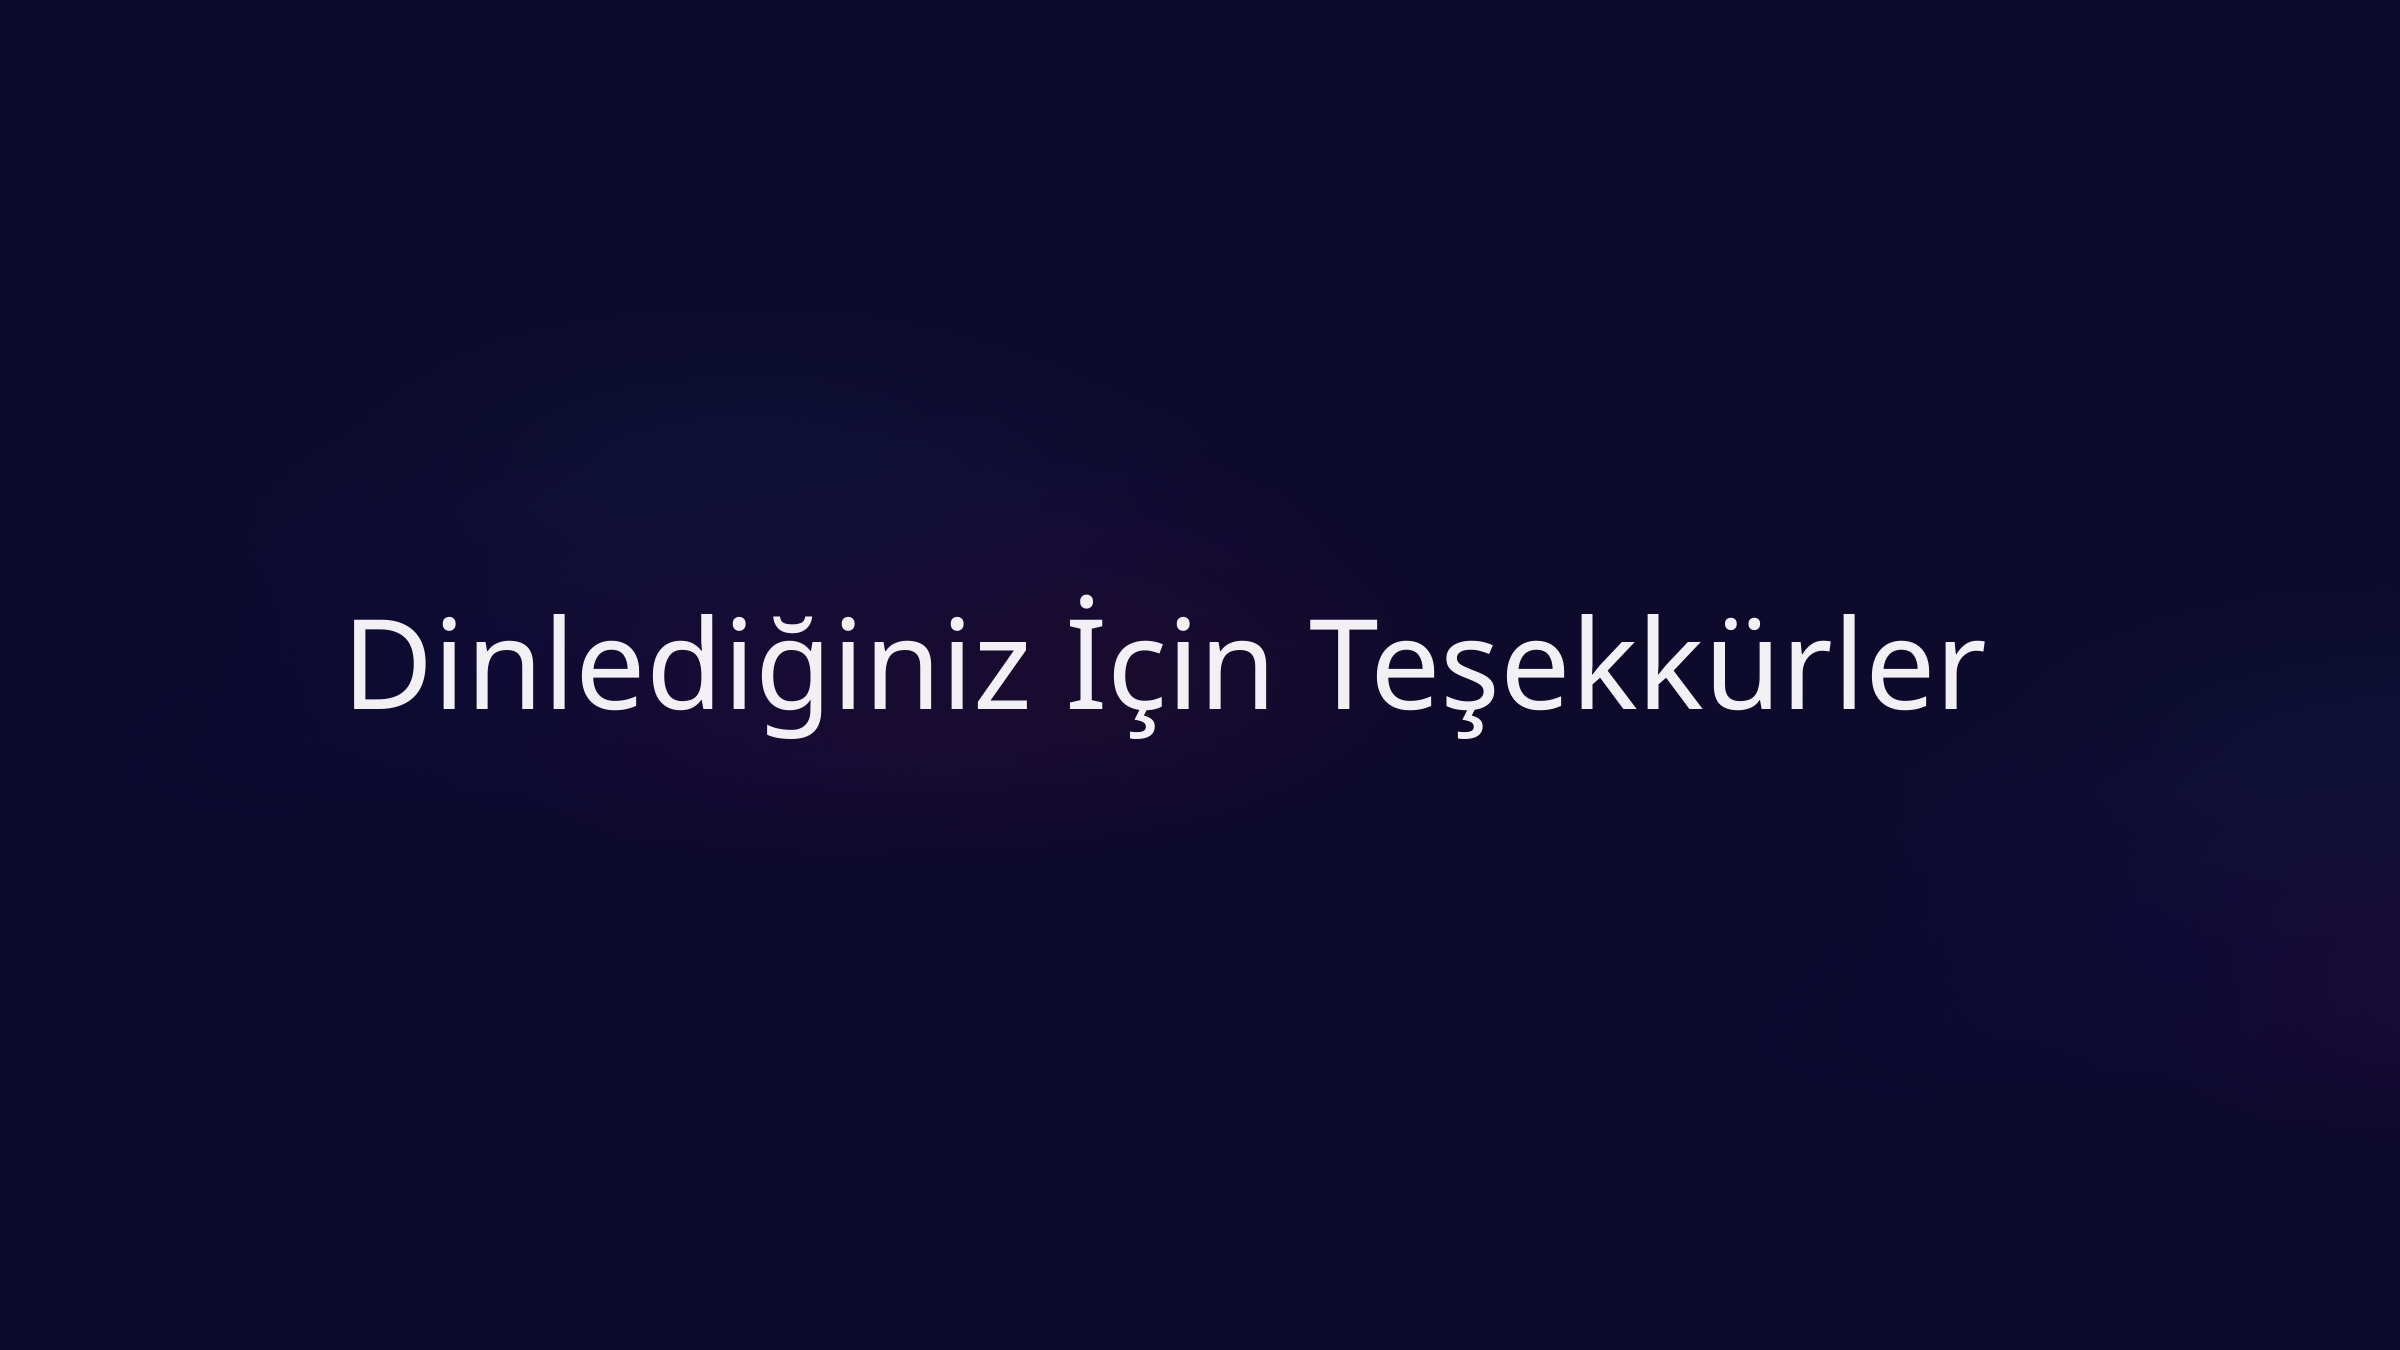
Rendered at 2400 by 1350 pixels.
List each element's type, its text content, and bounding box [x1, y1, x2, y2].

text_box Dinlediğiniz İçin Teşekkürler [342, 618, 2150, 731]
